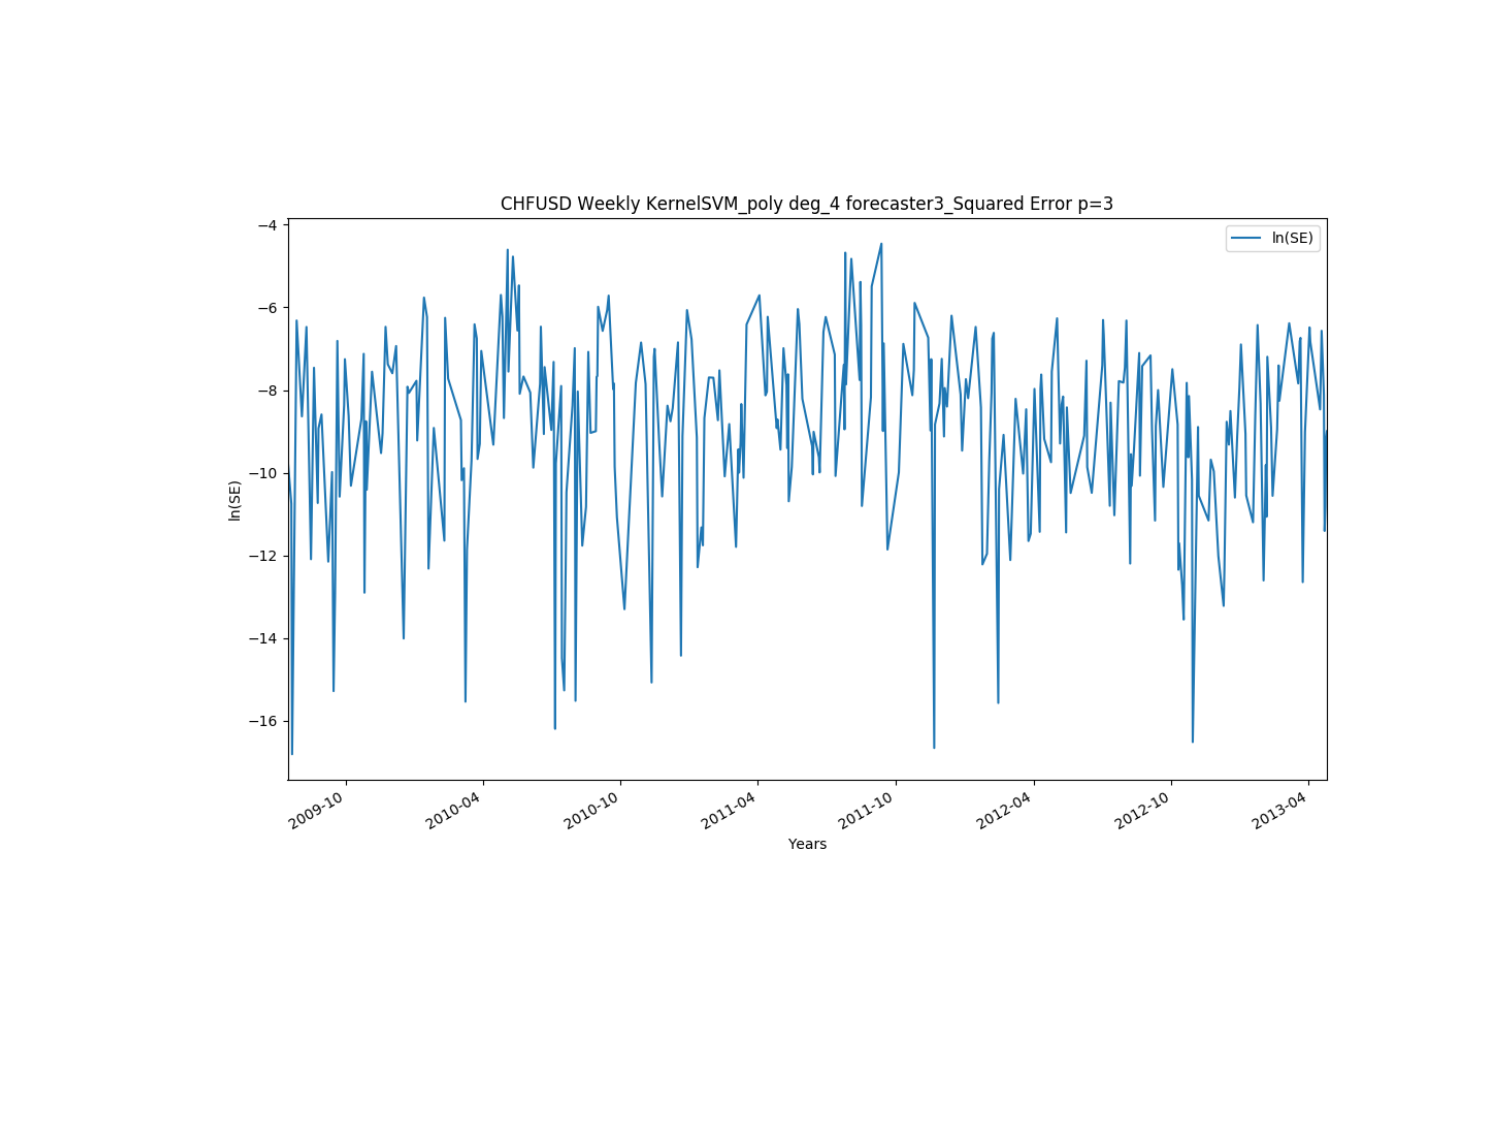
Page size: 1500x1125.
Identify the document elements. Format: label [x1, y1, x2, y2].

picture [119, 119, 1461, 946]
